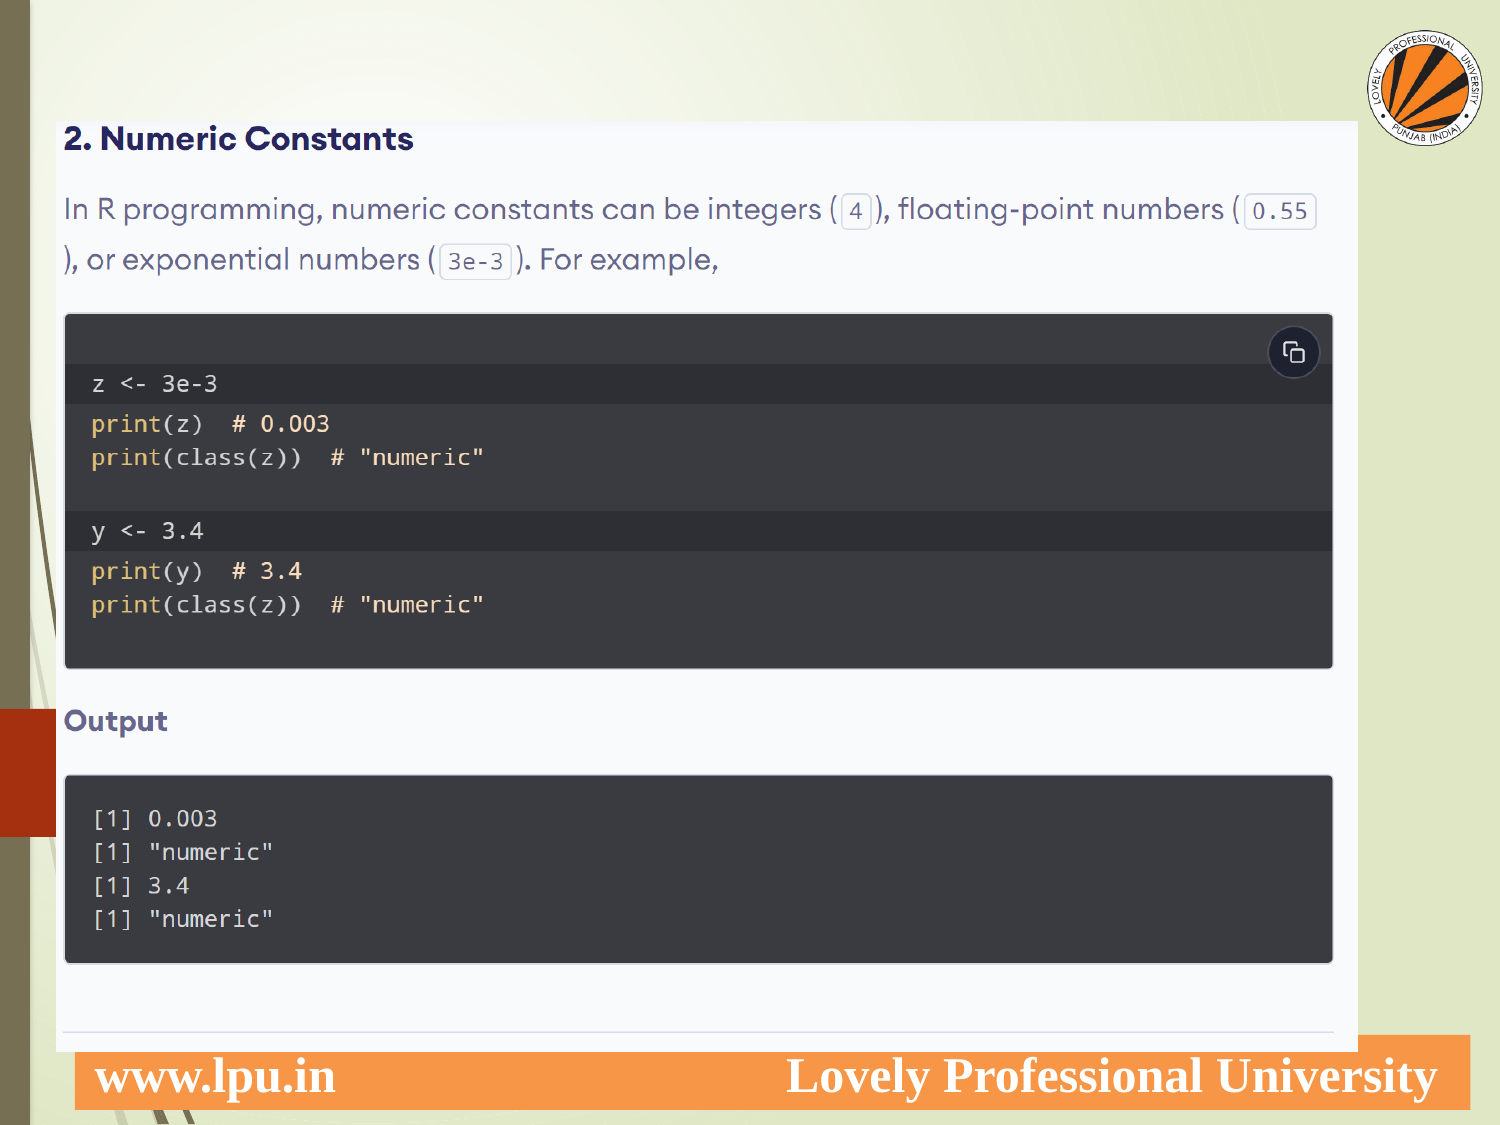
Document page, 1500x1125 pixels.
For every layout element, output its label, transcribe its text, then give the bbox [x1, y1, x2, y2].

picture [1366, 30, 1483, 147]
picture [55, 120, 1358, 1052]
text_box www.lpu.in Lovely Professional University [74, 1034, 1471, 1110]
